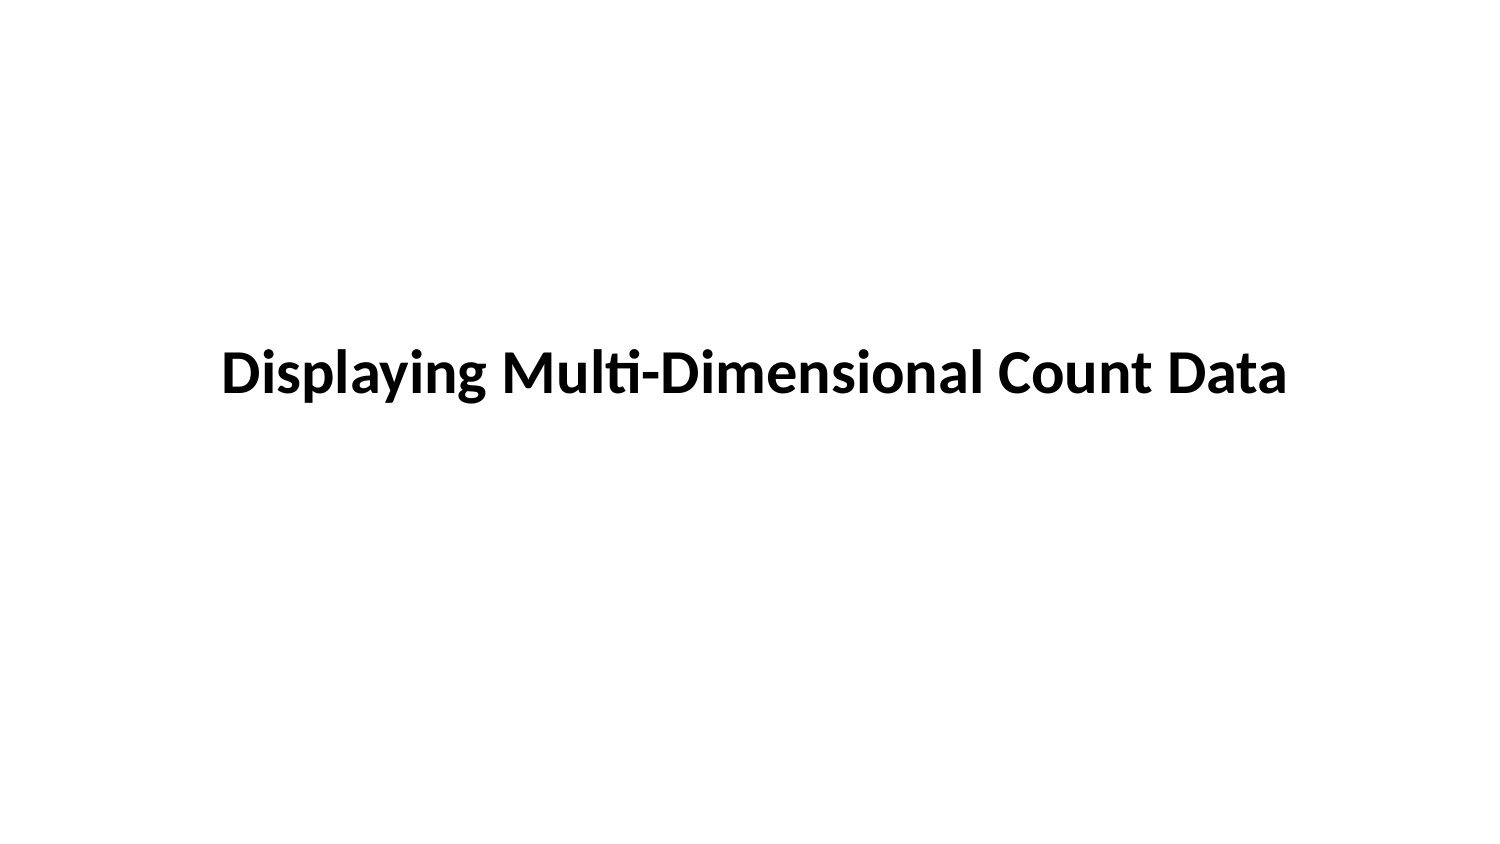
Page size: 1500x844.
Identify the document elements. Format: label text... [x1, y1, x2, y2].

title Displaying Multi-Dimensional Count Data [118, 323, 1394, 491]
